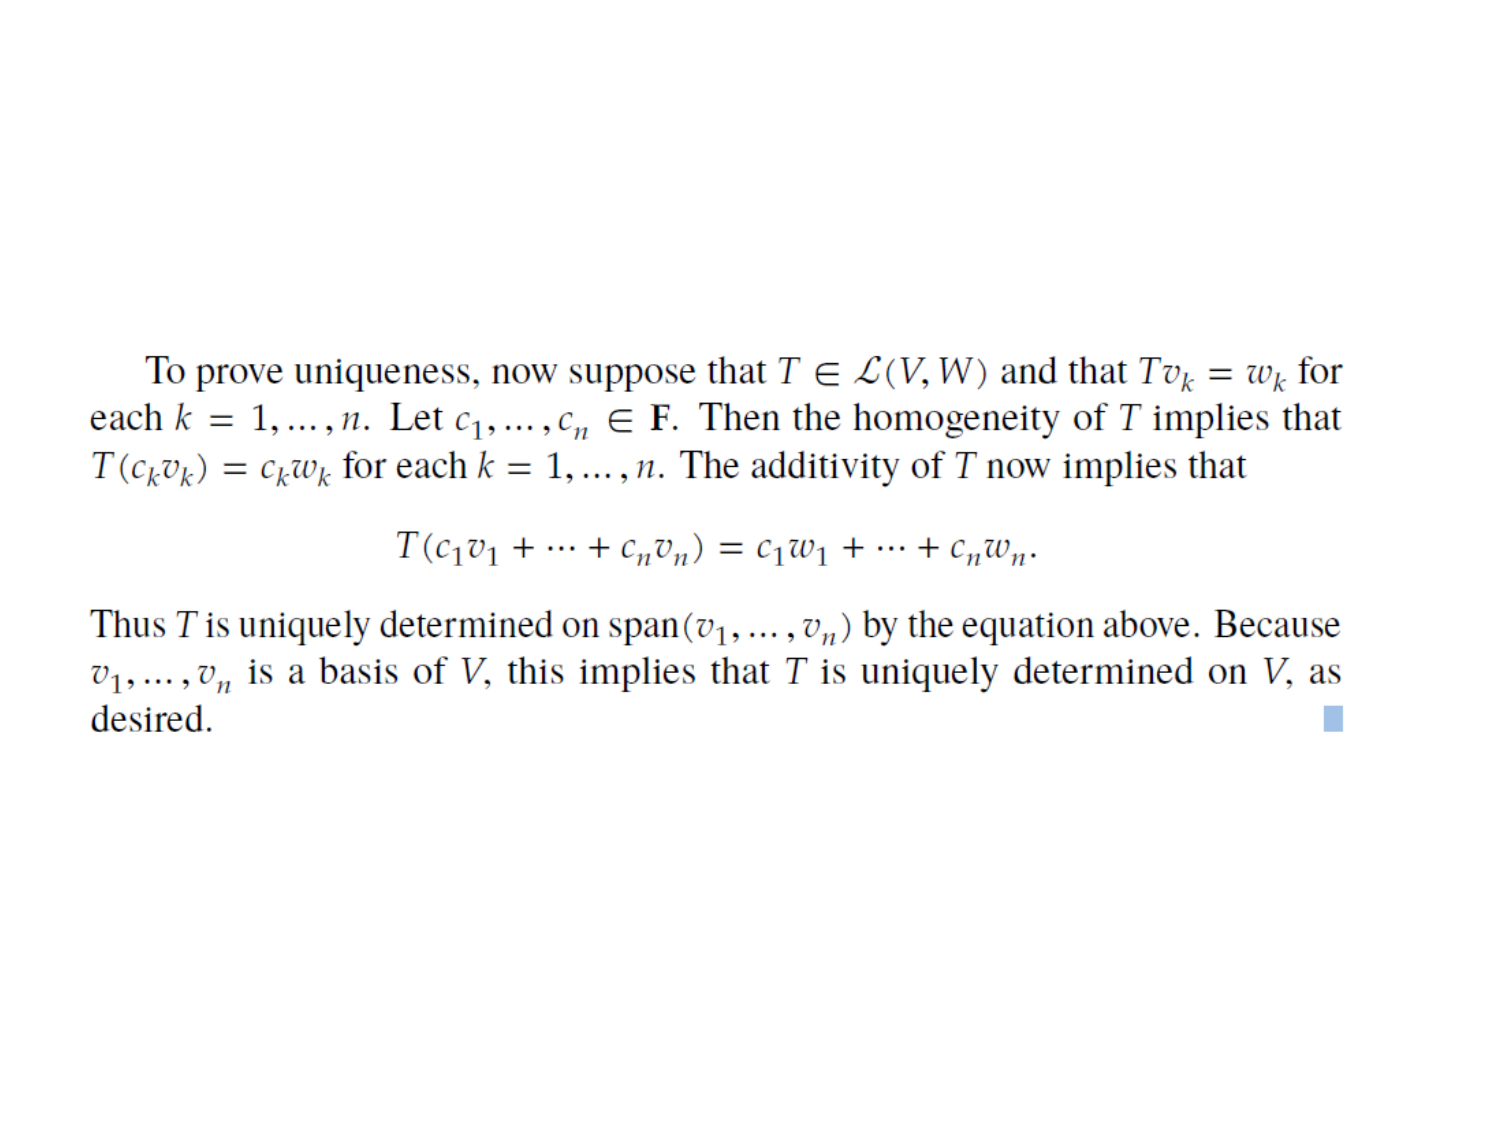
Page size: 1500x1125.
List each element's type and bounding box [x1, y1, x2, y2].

picture [53, 348, 1391, 758]
